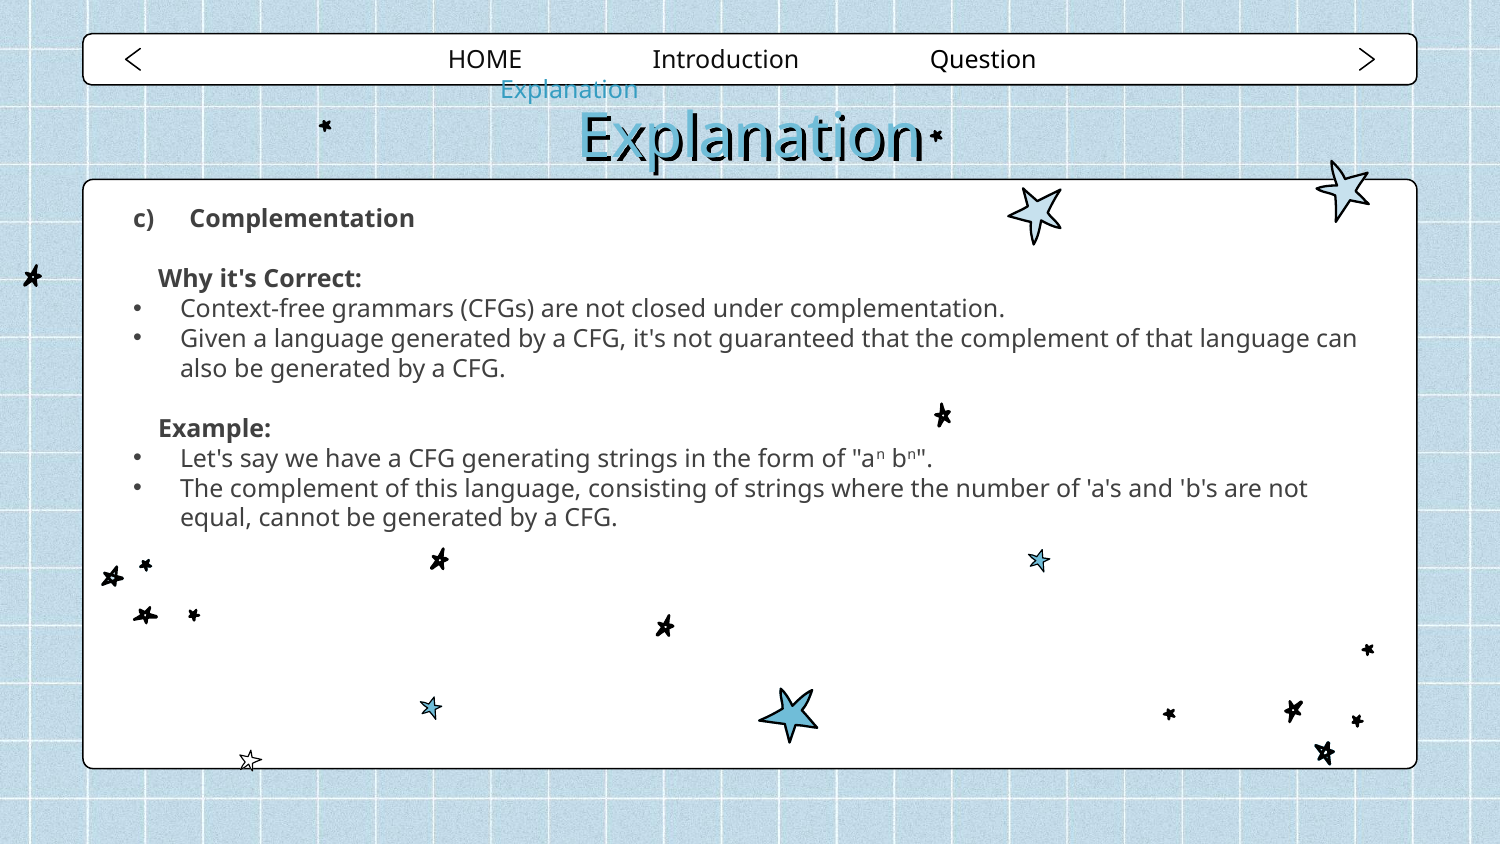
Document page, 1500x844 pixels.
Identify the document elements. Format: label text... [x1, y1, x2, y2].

text_box [318, 120, 332, 133]
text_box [100, 558, 201, 625]
text_box [23, 264, 42, 287]
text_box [419, 696, 443, 721]
text_box [934, 402, 951, 428]
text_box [239, 749, 263, 772]
text_box [655, 614, 675, 637]
text_box [1162, 708, 1176, 721]
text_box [1283, 699, 1365, 766]
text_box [1011, 180, 1067, 245]
picture [0, 0, 1500, 844]
text_box [929, 130, 943, 143]
text_box [82, 33, 1417, 85]
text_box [1027, 548, 1051, 573]
text_box [1361, 643, 1375, 657]
list Complementation Why it's Correct: Context-free grammars (CFGs) are not closed under complementation. Given a language generated by a CFG, it's not guaranteed that the complement of that language can also be generated by a CFG. Example: Let's say we have a CFG generating strings in the form of "an bn". The complement of this language, consisting of strings where the number of 'a's and 'b's are not equal, cannot be generated by a CFG. [118, 187, 1382, 759]
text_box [762, 681, 818, 746]
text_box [1315, 159, 1371, 224]
text_box HOME Introduction Question Explanation [433, 35, 1125, 111]
text_box [430, 547, 449, 571]
title Explanation [118, 93, 1382, 172]
